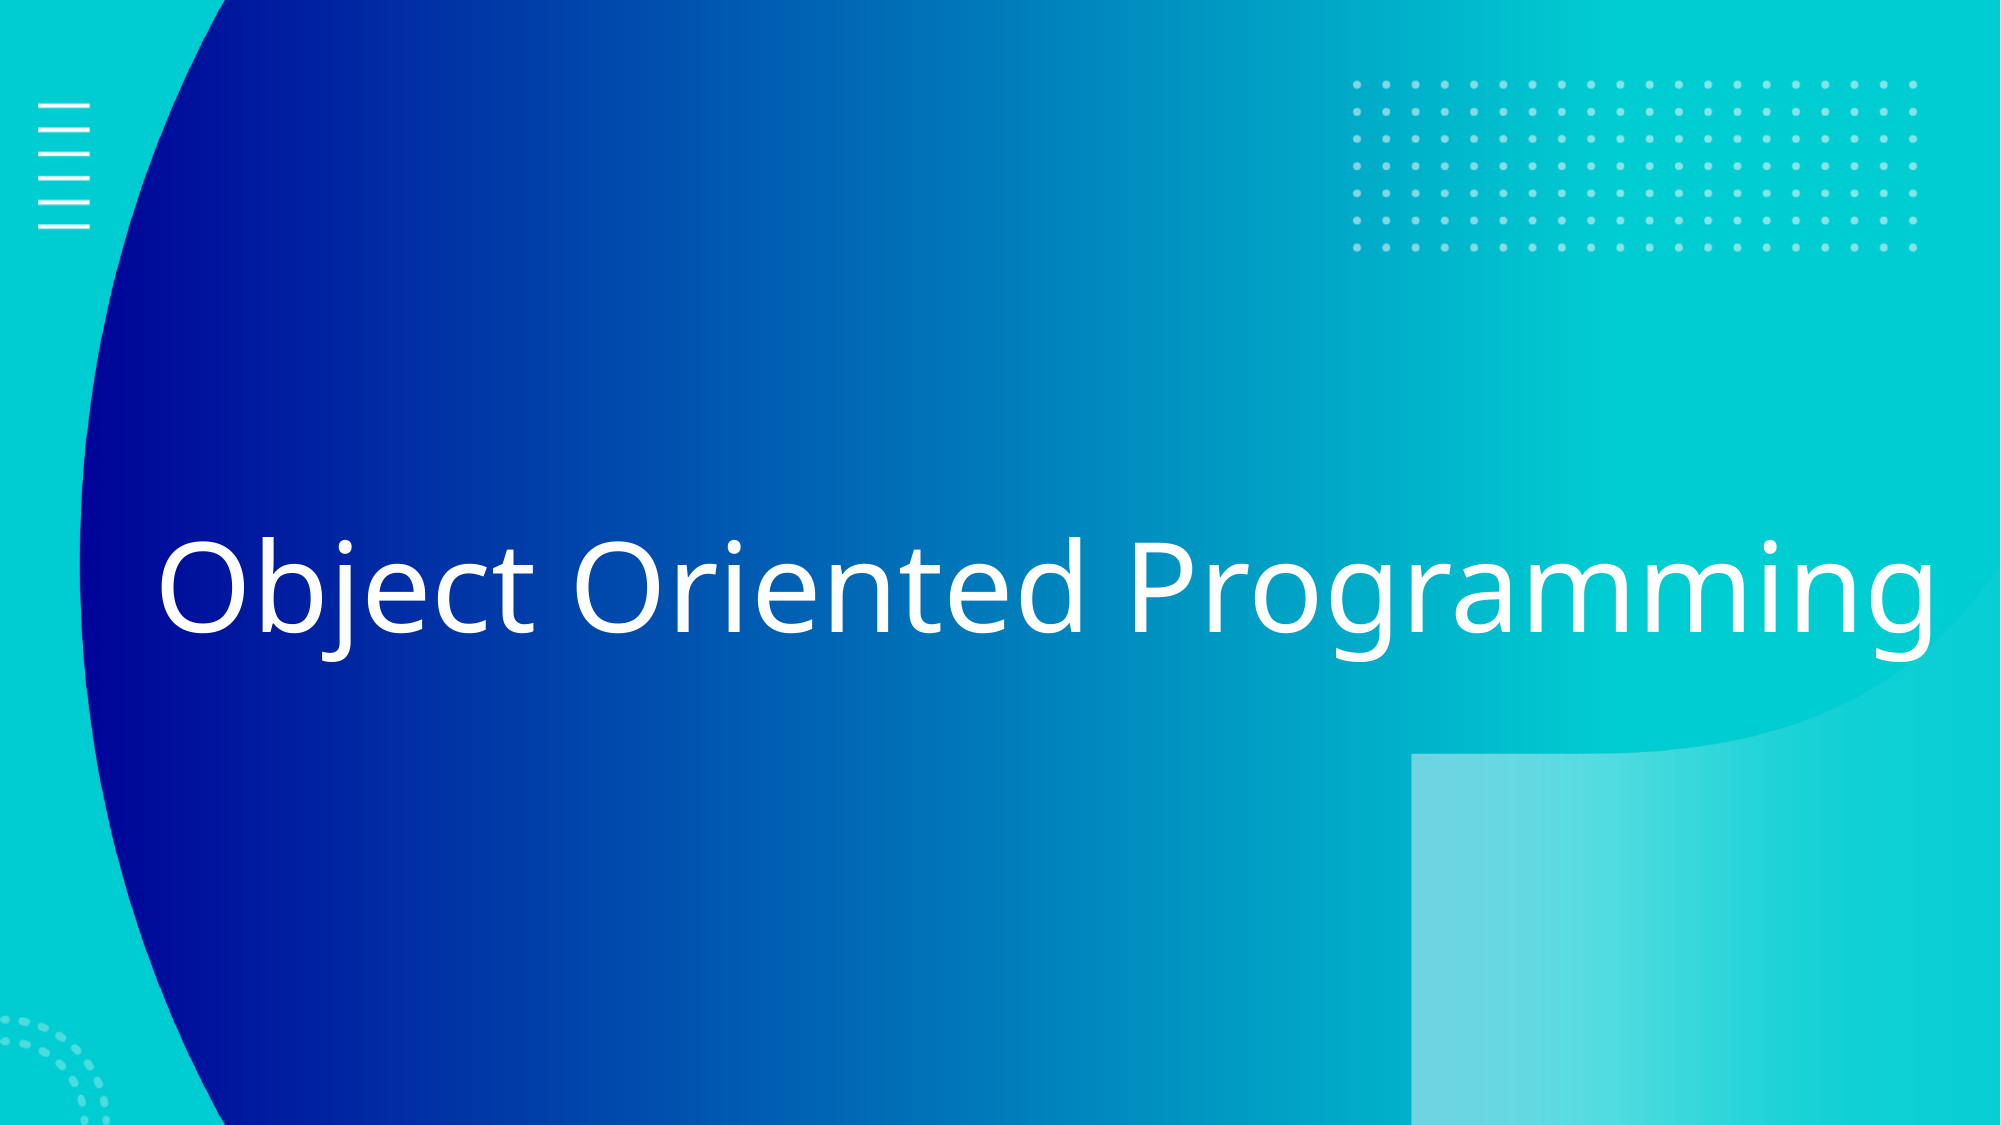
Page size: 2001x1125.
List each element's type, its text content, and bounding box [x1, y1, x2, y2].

picture [0, 0, 981, 1125]
picture [1294, 0, 2001, 1125]
title Object Oriented Programming [139, 541, 2000, 667]
